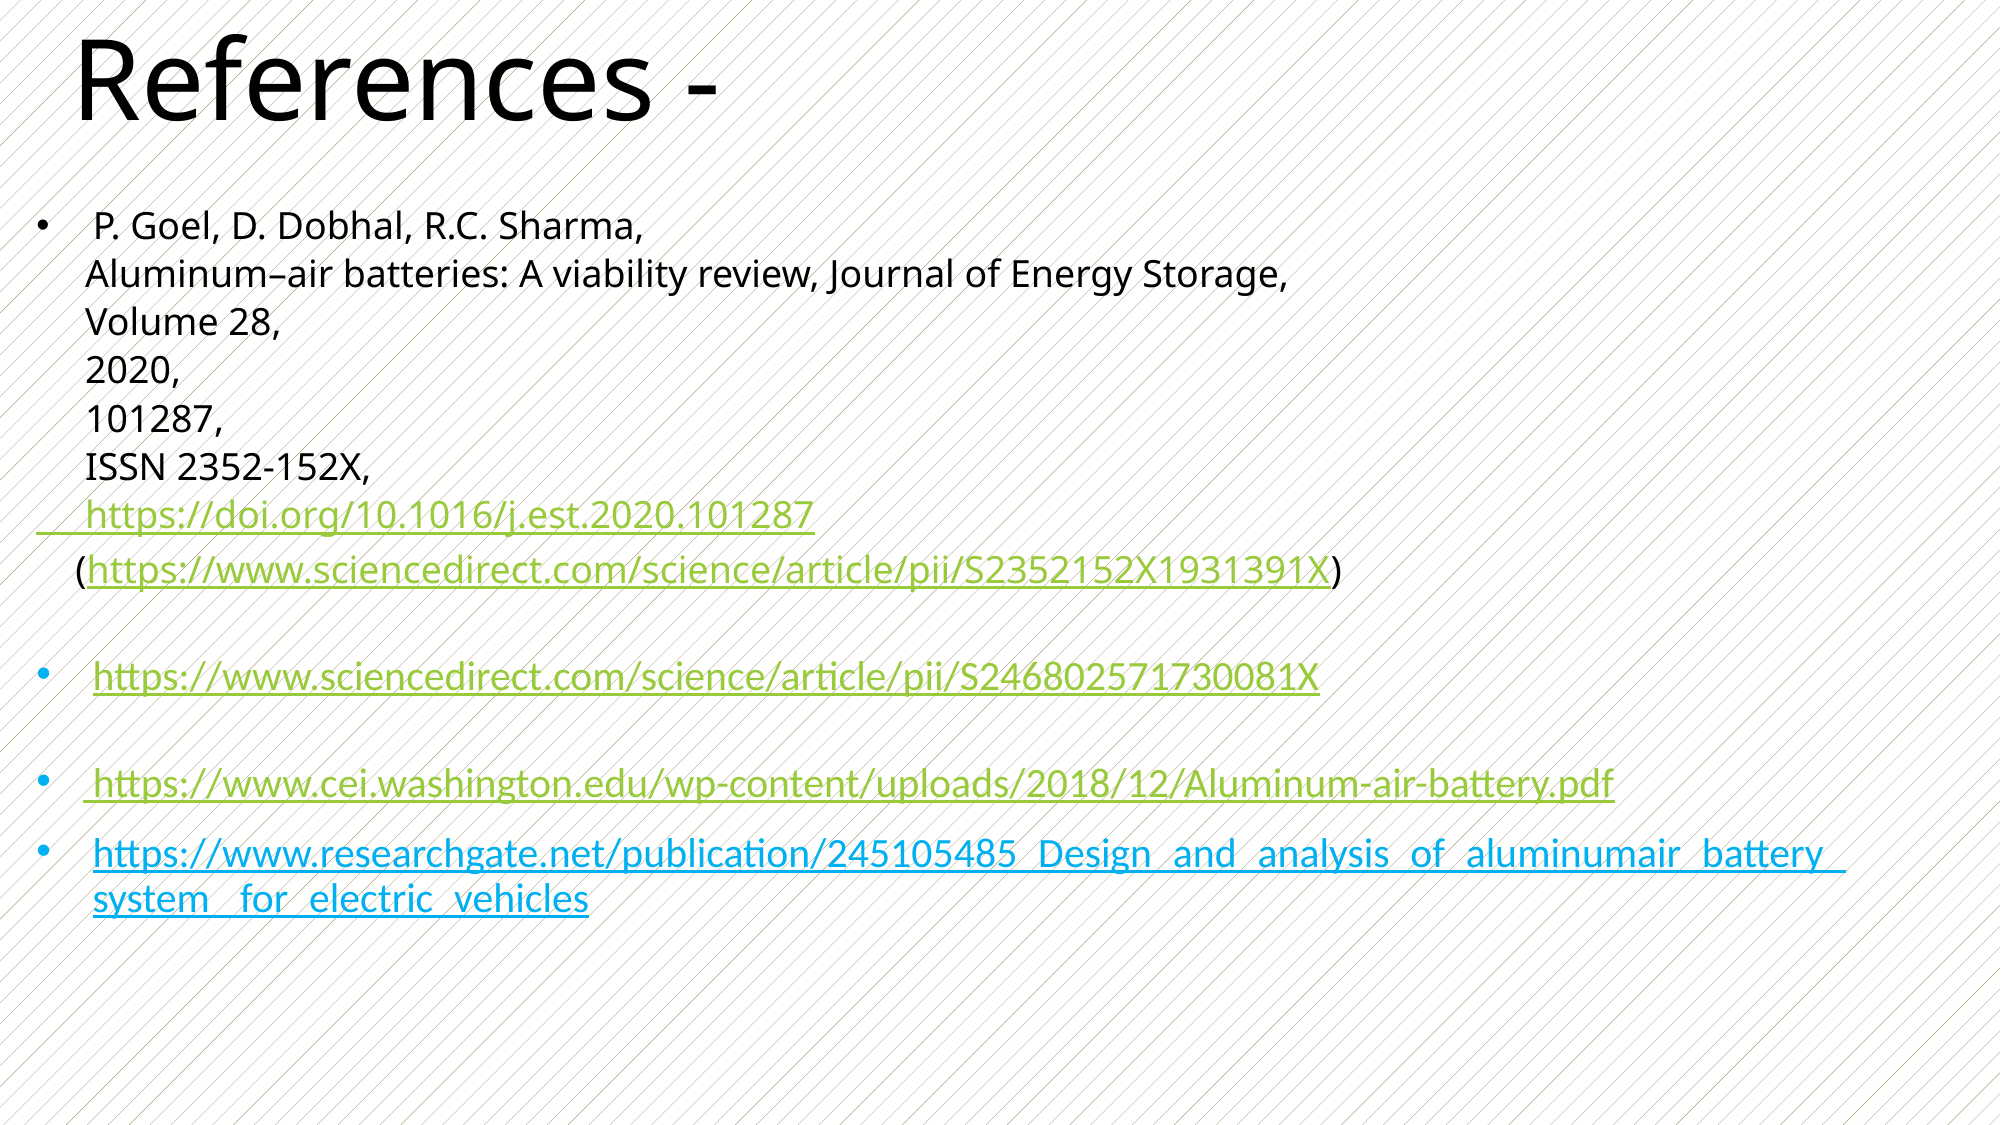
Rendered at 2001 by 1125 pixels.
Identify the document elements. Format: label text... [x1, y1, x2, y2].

text_box P. Goel, D. Dobhal, R.C. Sharma, Aluminum–air batteries: A viability review, Journal of Energy Storage, Volume 28, 2020, 101287, ISSN 2352-152X, https://doi.org/10.1016/j.est.2020.101287 (https://www.sciencedirect.com/science/article/pii/S2352152X1931391X) https://www.sciencedirect.com/science/article/pii/S246802571730081X https://www.cei.washington.edu/wp-content/uploads/2018/12/Aluminum-air-battery.pdf https://www.researchgate.net/publication/245105485_Design_and_analysis_of_aluminumair_battery_system_ for_electric_vehicles [21, 131, 1870, 960]
text_box References - [56, 0, 766, 131]
